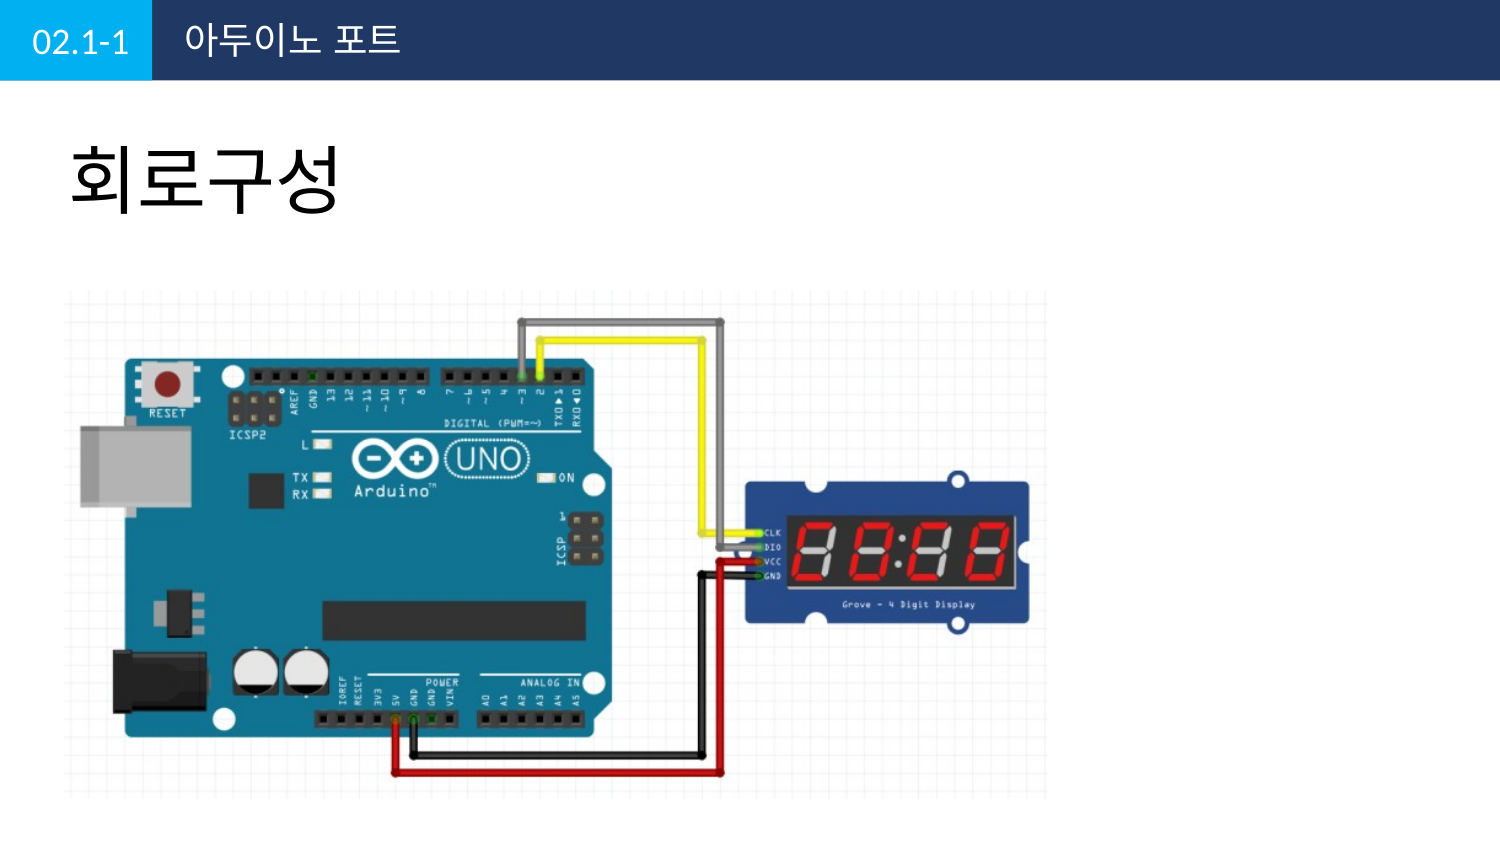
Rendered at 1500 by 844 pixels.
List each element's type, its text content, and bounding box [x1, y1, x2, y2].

text_box 회로구성 [53, 125, 954, 231]
text_box 02.1-1 [17, 9, 153, 70]
text_box 아두이노 포트 [169, 9, 945, 70]
text_box [0, 0, 153, 81]
picture [64, 290, 1047, 799]
text_box [153, 0, 1500, 81]
